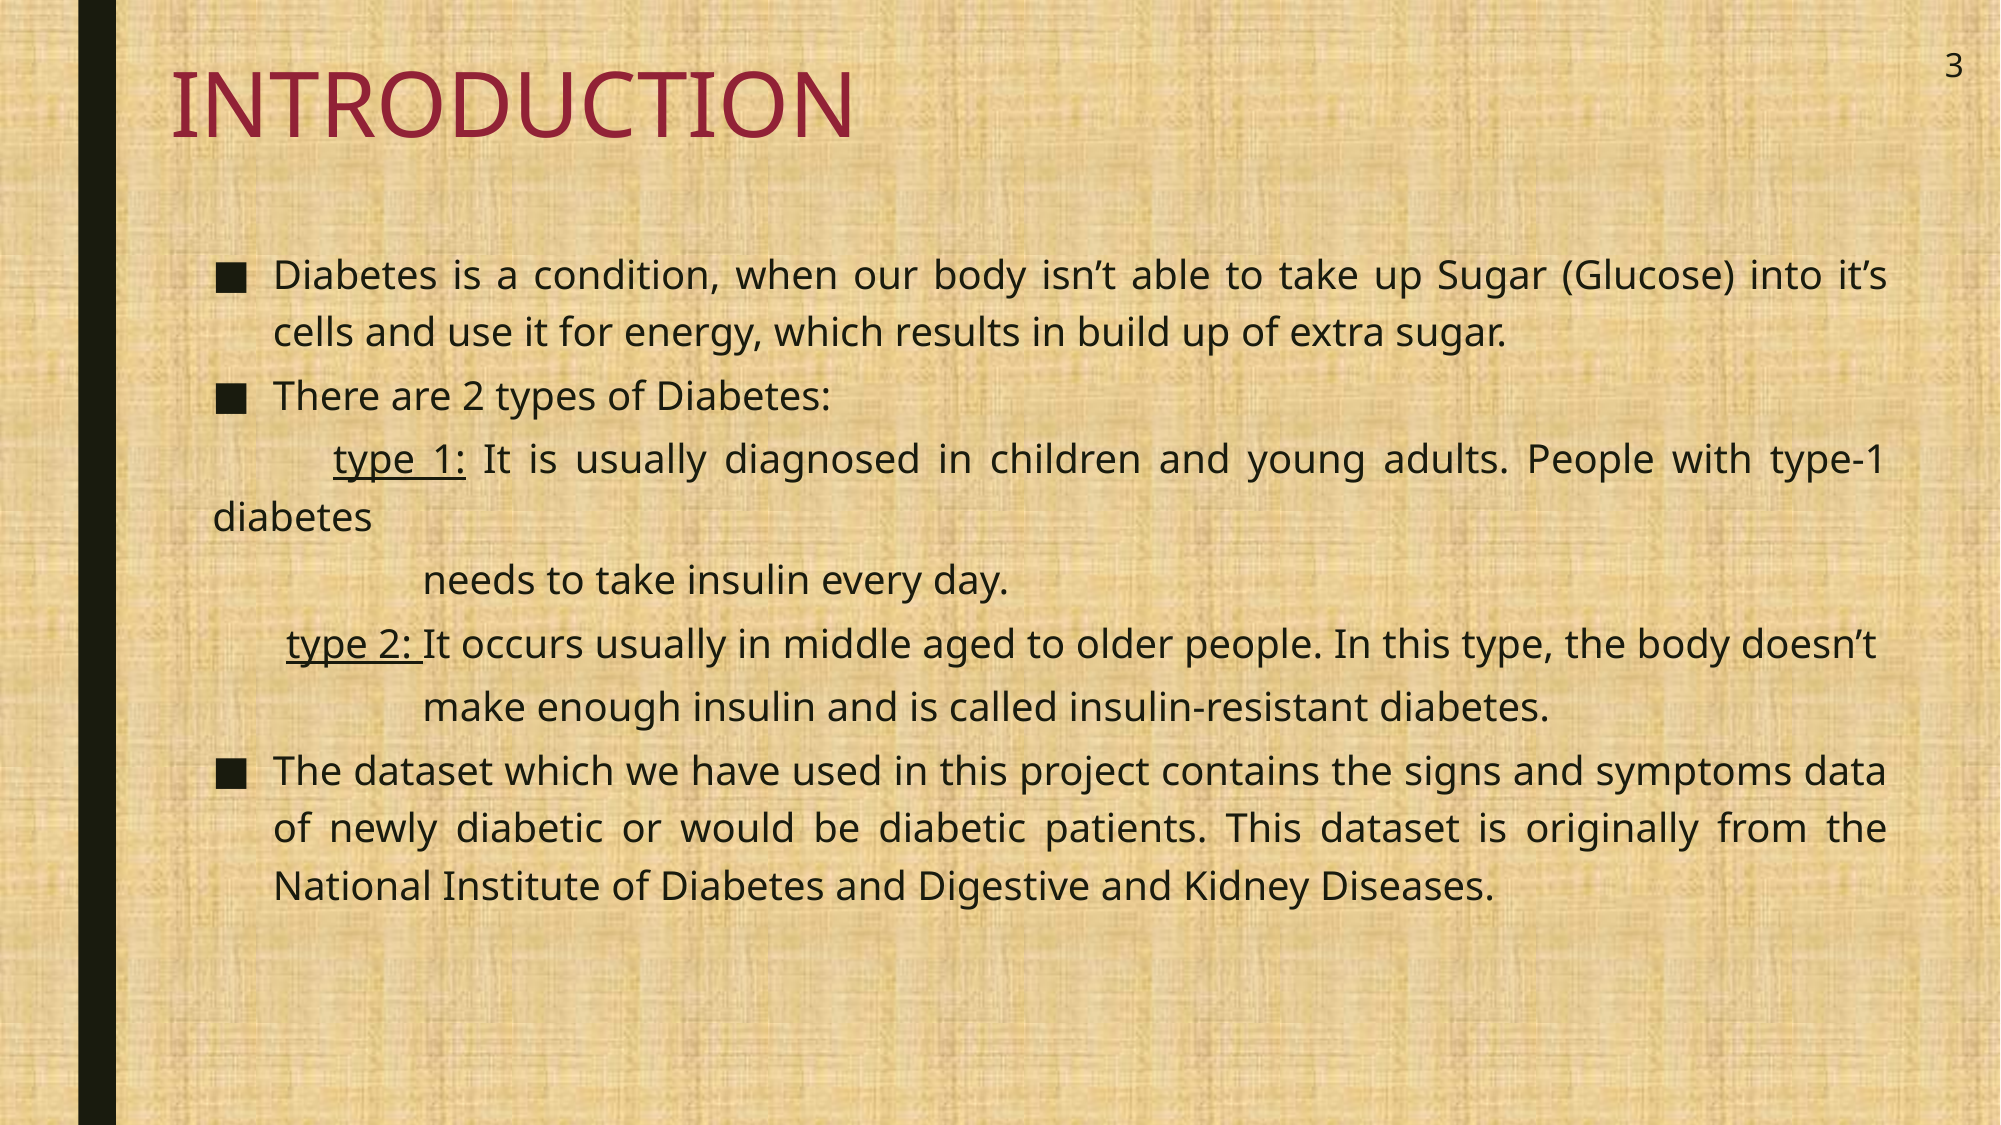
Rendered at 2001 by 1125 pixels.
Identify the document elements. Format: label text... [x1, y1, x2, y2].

list Diabetes is a condition, when our body isn’t able to take up Sugar (Glucose) into it’s cells and use it for energy, which results in build up of extra sugar. There are 2 types of Diabetes: type 1: It is usually diagnosed in children and young adults. People with type-1 diabetes needs to take insulin every day. type 2: It occurs usually in middle aged to older people. In this type, the body doesn’t make enough insulin and is called insulin-resistant diabetes. The dataset which we have used in this project contains the signs and symptoms data of newly diabetic or would be diabetic patients. This dataset is originally from the National Institute of Diabetes and Digestive and Kidney Diseases. [197, 232, 1906, 1109]
picture [0, 0, 78, 1125]
picture [116, 0, 2001, 1125]
slide_number 3 [1905, 16, 1979, 113]
title INTRODUCTION [154, 52, 1785, 165]
